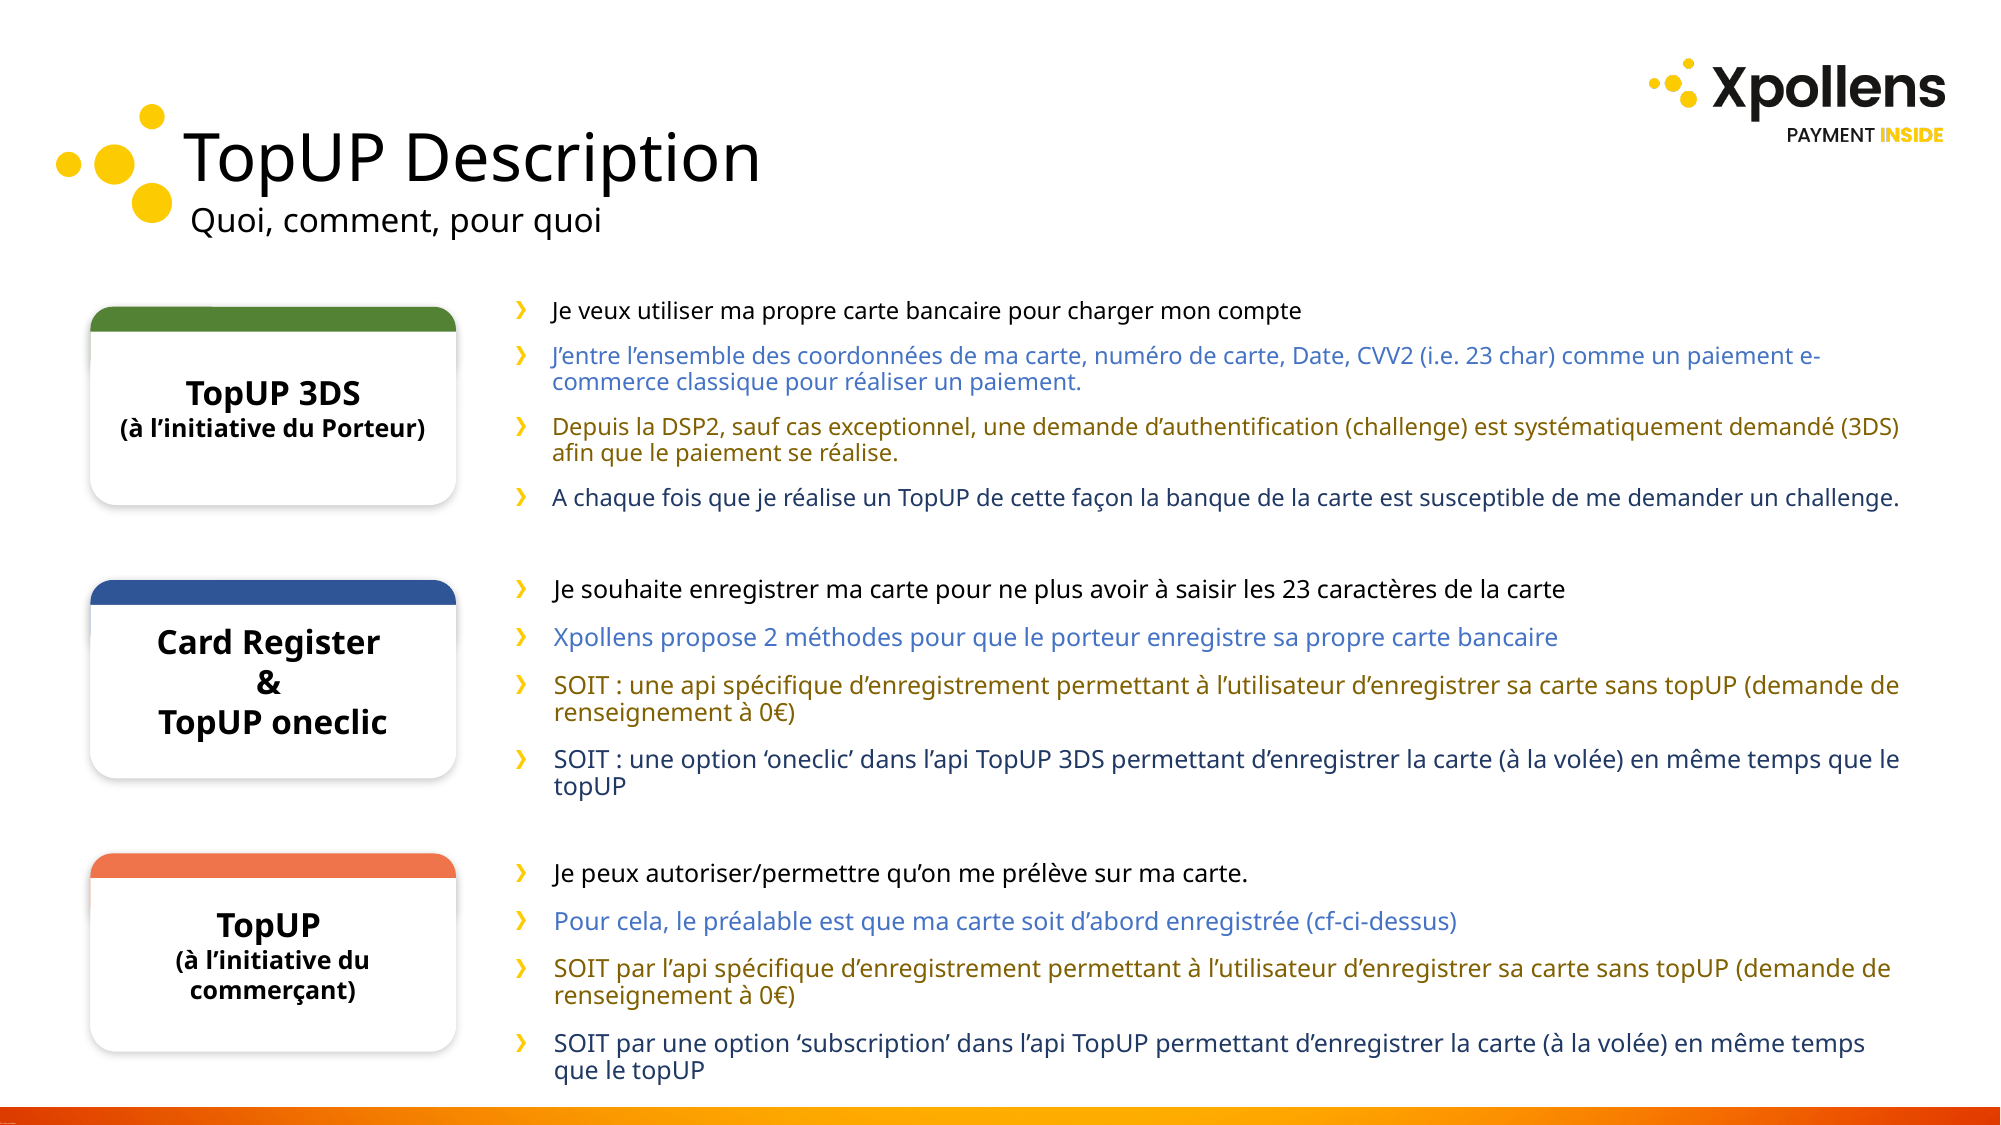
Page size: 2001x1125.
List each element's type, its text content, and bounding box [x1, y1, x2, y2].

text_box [90, 580, 456, 779]
title TopUP Description [168, 51, 1856, 269]
picture [0, 1107, 2001, 1125]
picture [56, 104, 168, 223]
picture [516, 346, 526, 365]
picture [516, 628, 526, 646]
picture [516, 864, 526, 882]
picture [516, 580, 526, 598]
picture [516, 1034, 526, 1052]
picture [516, 750, 526, 769]
picture [516, 675, 526, 694]
picture [516, 488, 526, 506]
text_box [90, 306, 456, 506]
picture [516, 417, 526, 436]
picture [1856, 58, 1945, 142]
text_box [90, 853, 456, 1052]
text_box Je peux autoriser/permettre qu’on me prélève sur ma carte. Pour cela, le préalable est que ma carte soit d’abord enregistrée (cf-ci-dessus) SOIT par l’api spécifique d’enregistrement permettant à l’utilisateur d’enregistrer sa carte sans topUP (demande de renseignement à 0€) SOIT par une option ‘subscription’ dans l’api TopUP permettant d’enregistrer la carte (à la volée) en même temps que le topUP [501, 853, 1923, 1107]
list Quoi, comment, pour quoi [175, 196, 1863, 252]
picture [516, 911, 526, 930]
text_box Je souhaite enregistrer ma carte pour ne plus avoir à saisir les 23 caractères de la carte Xpollens propose 2 méthodes pour que le porteur enregistre sa propre carte bancaire SOIT : une api spécifique d’enregistrement permettant à l’utilisateur d’enregistrer sa carte sans topUP (demande de renseignement à 0€) SOIT : une option ‘oneclic’ dans l’api TopUP 3DS permettant d’enregistrer la carte (à la volée) en même temps que le topUP [501, 569, 1923, 824]
picture [516, 301, 526, 319]
text_box Je veux utiliser ma propre carte bancaire pour charger mon compte J’entre l’ensemble des coordonnées de ma carte, numéro de carte, Date, CVV2 (i.e. 23 char) comme un paiement e-commerce classique pour réaliser un paiement. Depuis la DSP2, sauf cas exceptionnel, une demande d’authentification (challenge) est systématiquement demandé (3DS) afin que le paiement se réalise. A chaque fois que je réalise un TopUP de cette façon la banque de la carte est susceptible de me demander un challenge. [501, 291, 1923, 545]
picture [516, 959, 526, 978]
